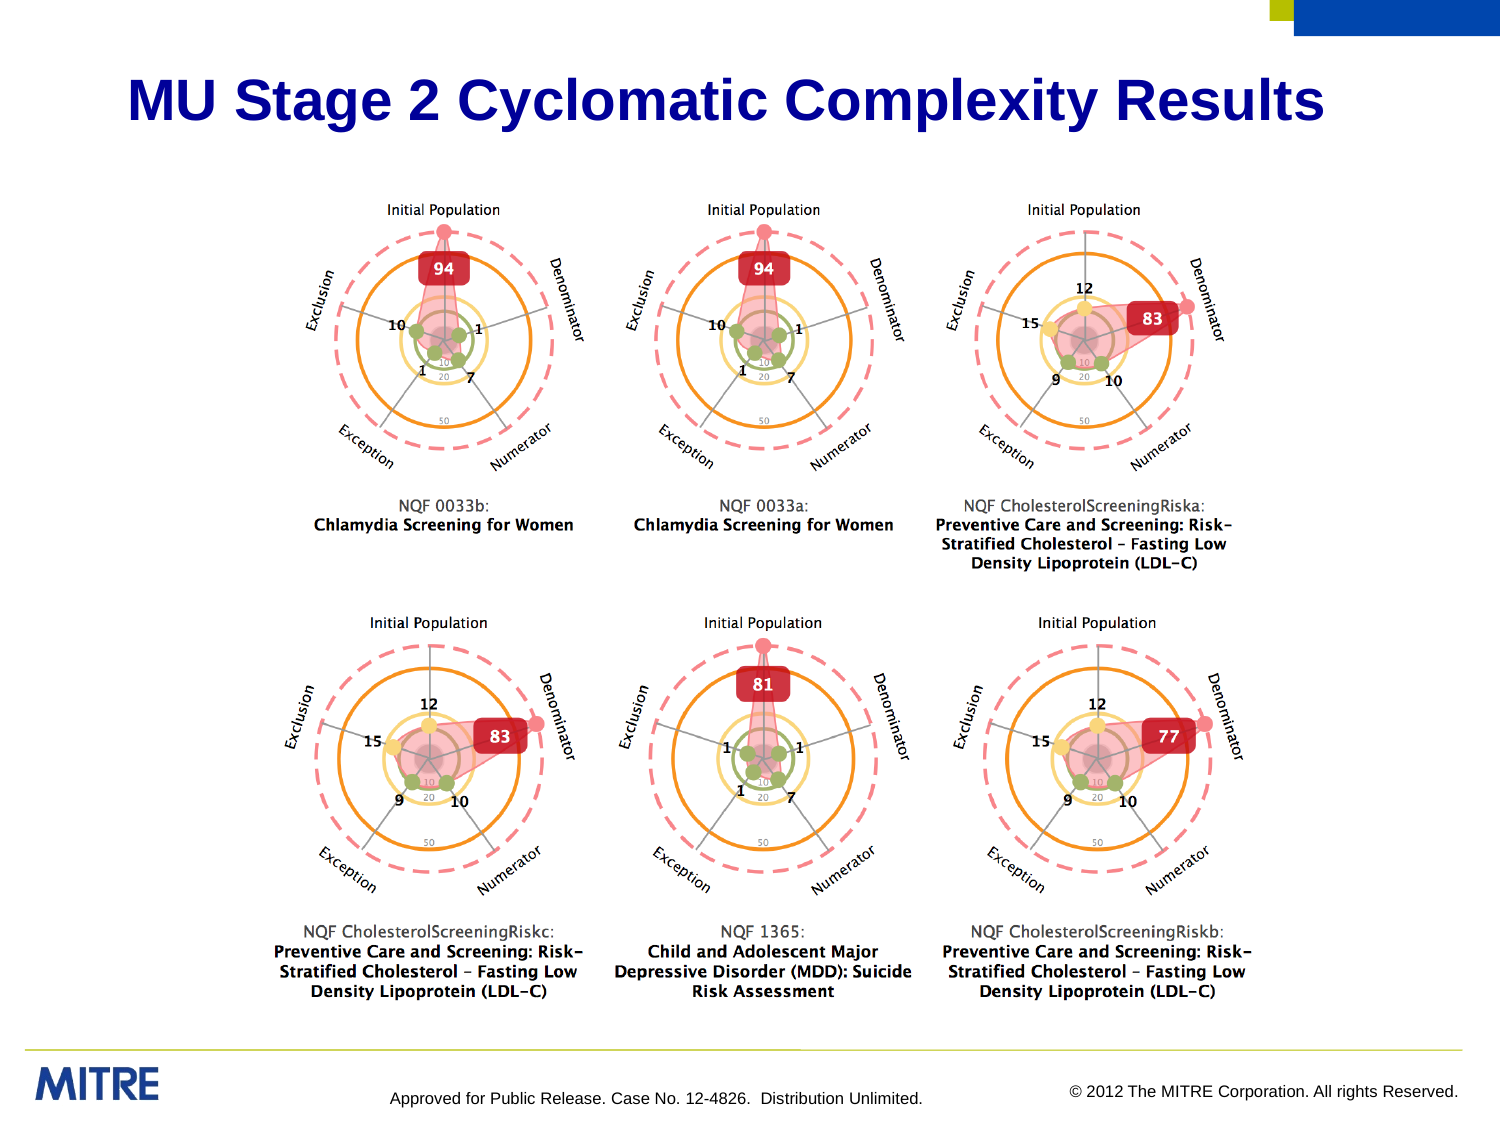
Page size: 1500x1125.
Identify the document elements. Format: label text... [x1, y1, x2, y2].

picture [30, 1064, 163, 1106]
picture [229, 177, 1289, 1027]
title MU Stage 2 Cyclomatic Complexity Results [112, 62, 1379, 151]
